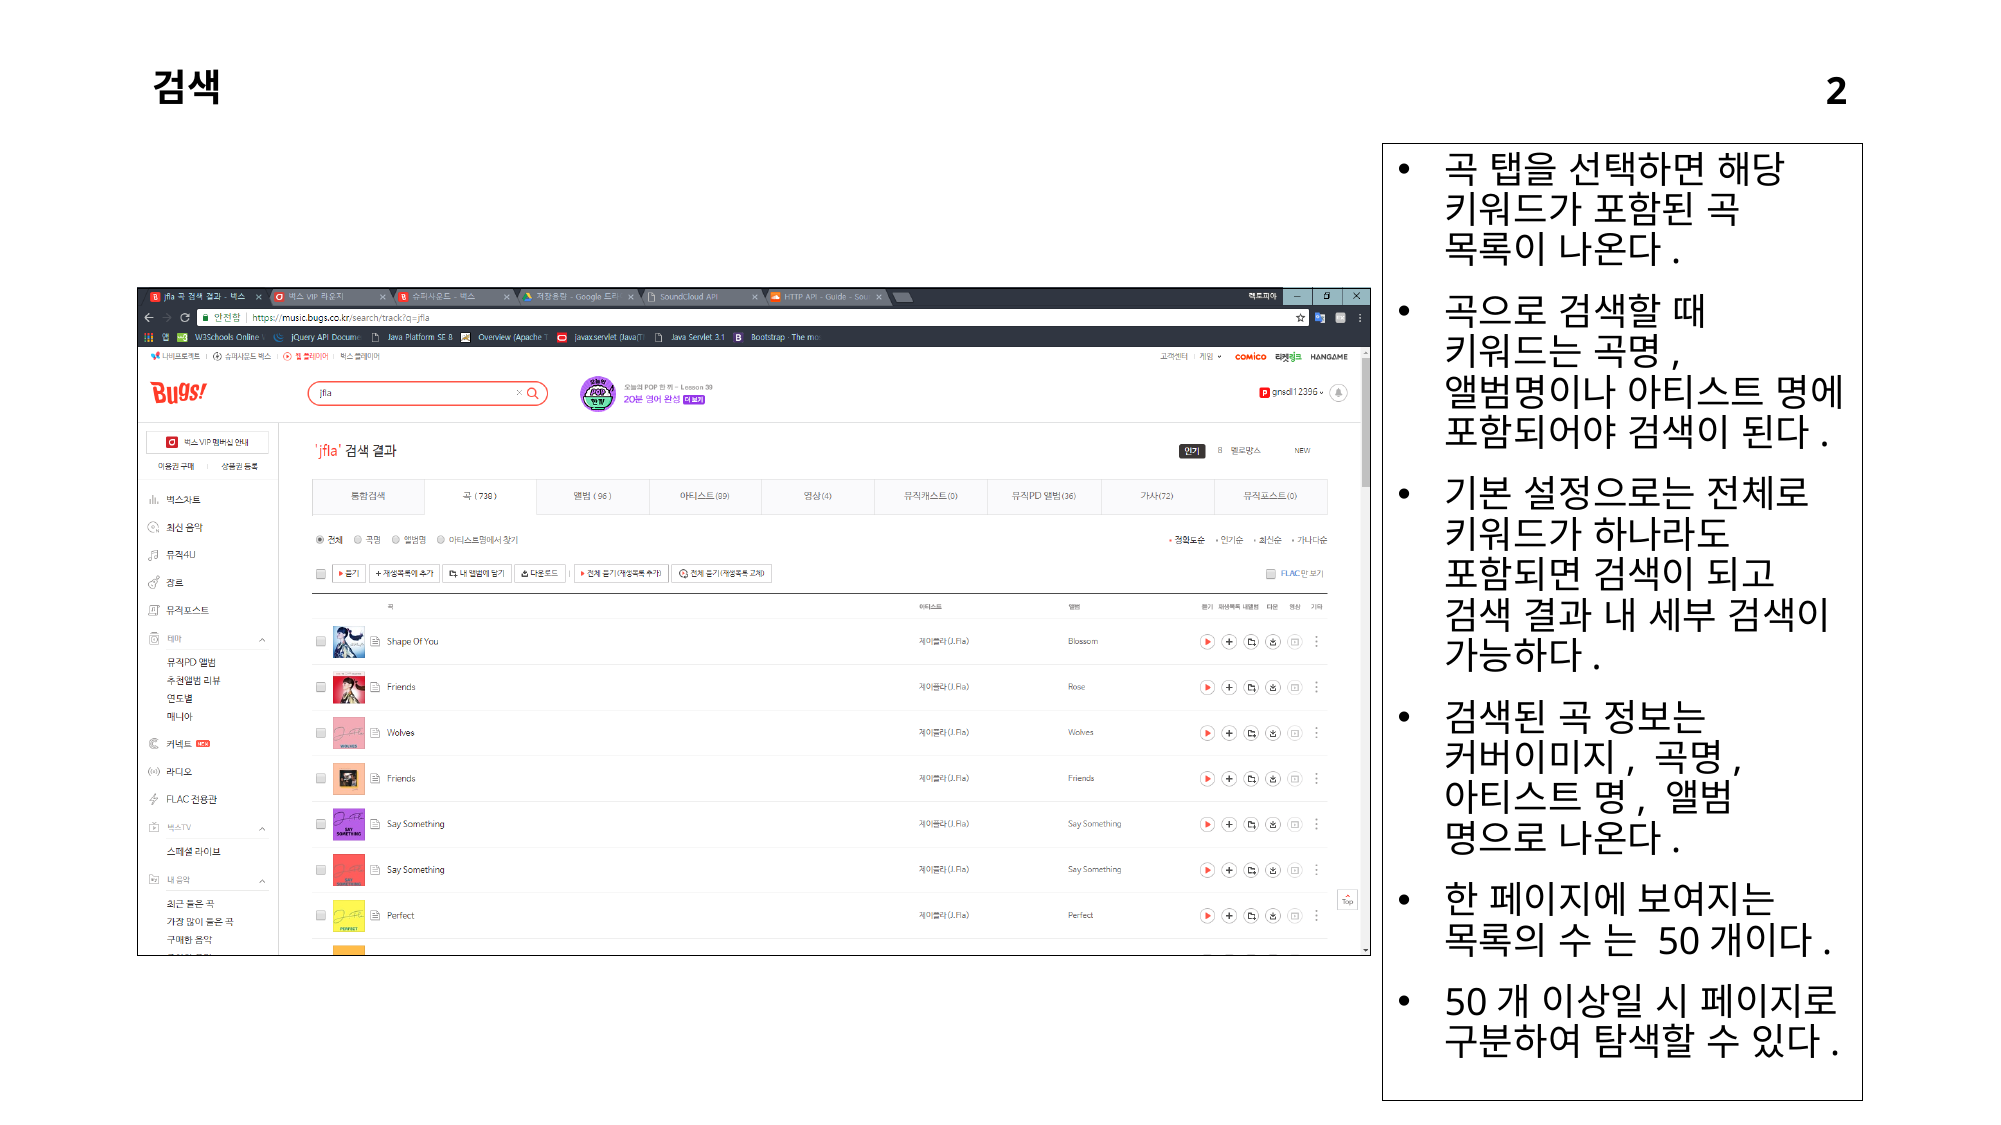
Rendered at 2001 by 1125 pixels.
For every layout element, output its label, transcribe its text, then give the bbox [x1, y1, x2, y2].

list 곡 탭을 선택하면 해당 키워드가 포함된 곡 목록이 나온다. 곡으로 검색할 때 키워드는 곡명, 앨범명이나 아티스트 명에 포함되어야 검색이 된다. 기본 설정으로는 전체로 키워드가 하나라도 포함되면 검색이 되고 검색 결과 내 세부 검색이 가능하다. 검색된 곡 정보는 커버이미지, 곡명, 아티스트 명, 앨범 명으로 나온다. 한 페이지에 보여지는 목록의 수 는 50개이다. 50개 이상일 시 페이지로 구분하여 탐색할 수 있다. [1382, 143, 1863, 1101]
title 검색 [137, 59, 999, 120]
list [137, 287, 1371, 956]
list 2 [999, 59, 1863, 120]
